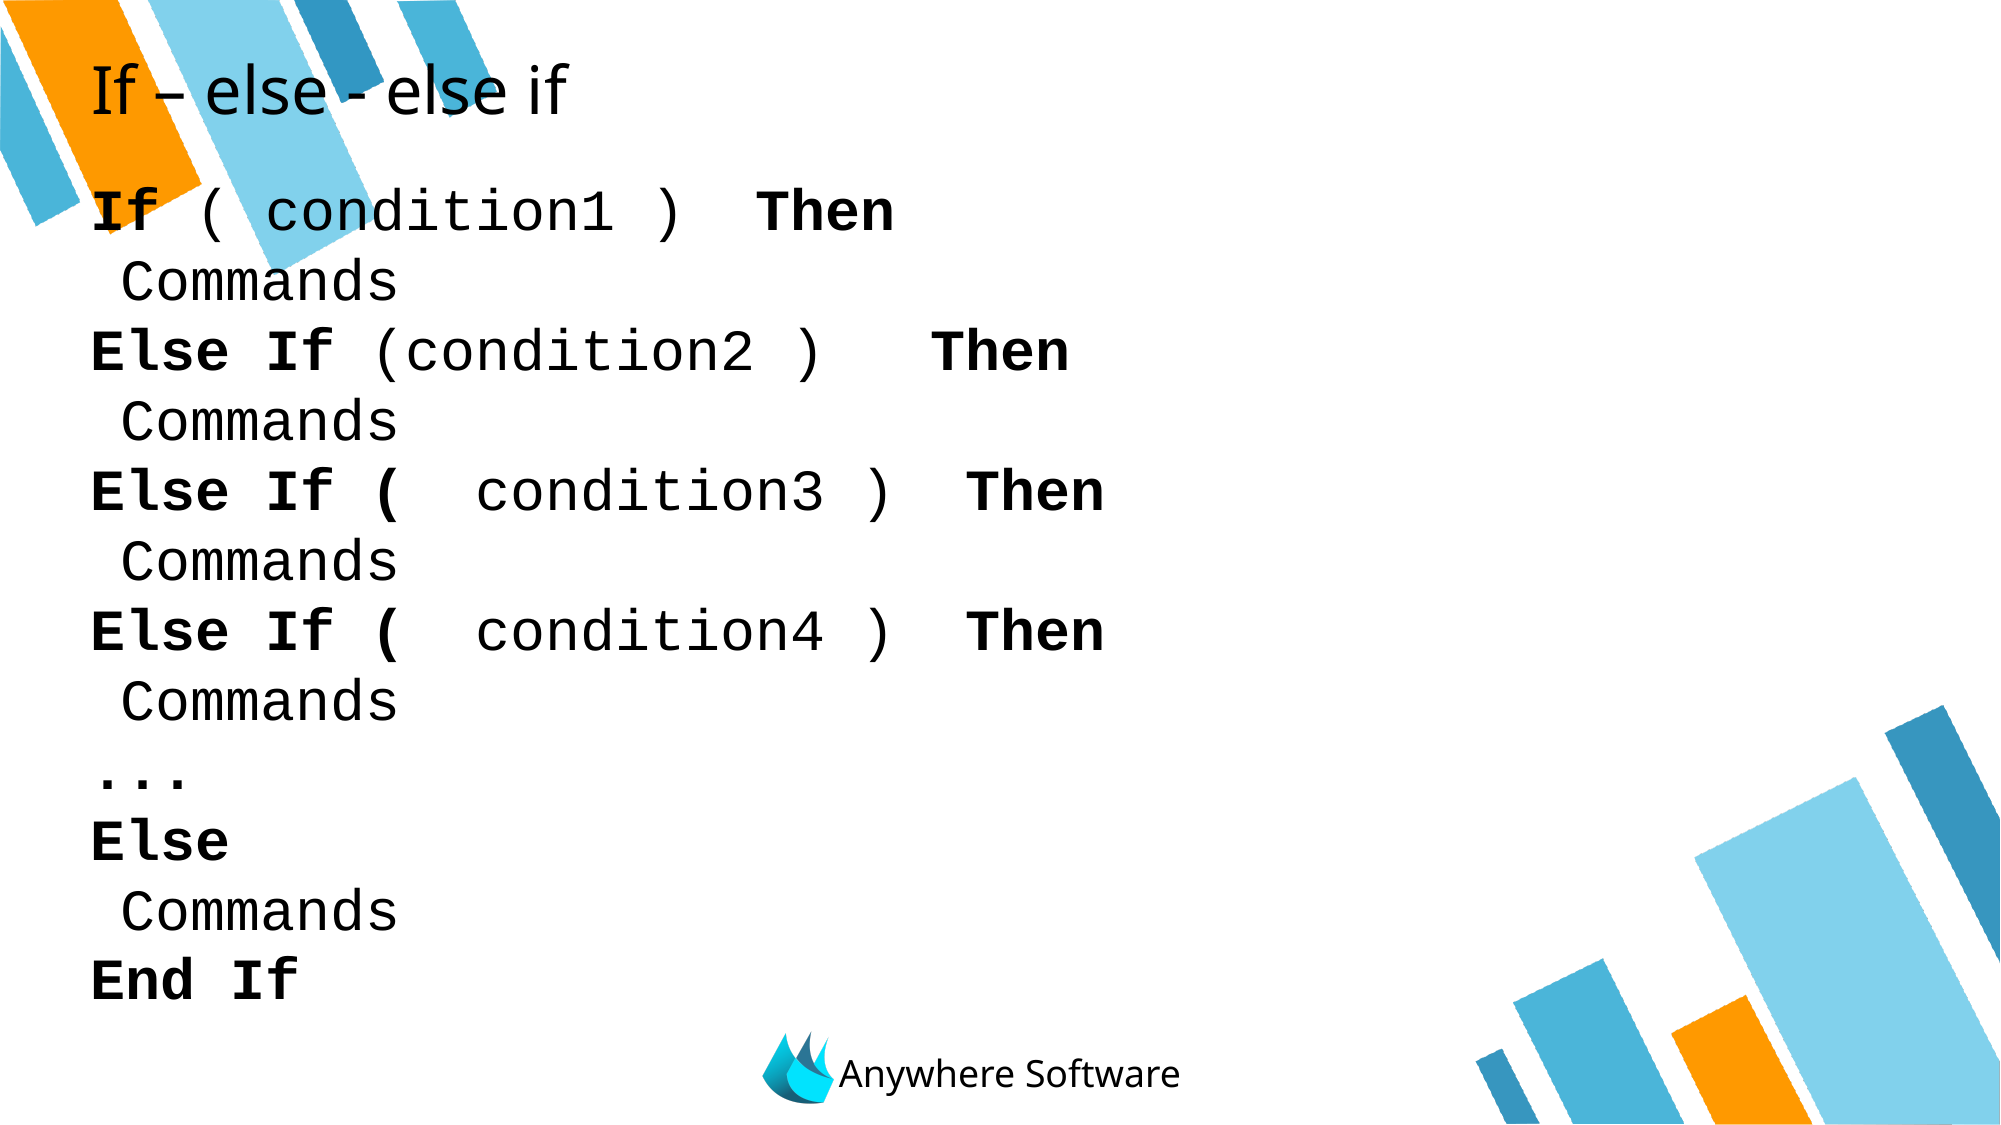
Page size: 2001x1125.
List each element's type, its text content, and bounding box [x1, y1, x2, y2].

text_box If ( condition1 ) Then Commands Else If (condition2 ) Then Commands Else If ( condition3 ) Then Commands Else If ( condition4 ) Then Commands ... Else Commands End If [75, 164, 1602, 1019]
title If – else - else if [75, 22, 1863, 165]
picture [0, 0, 2000, 1125]
